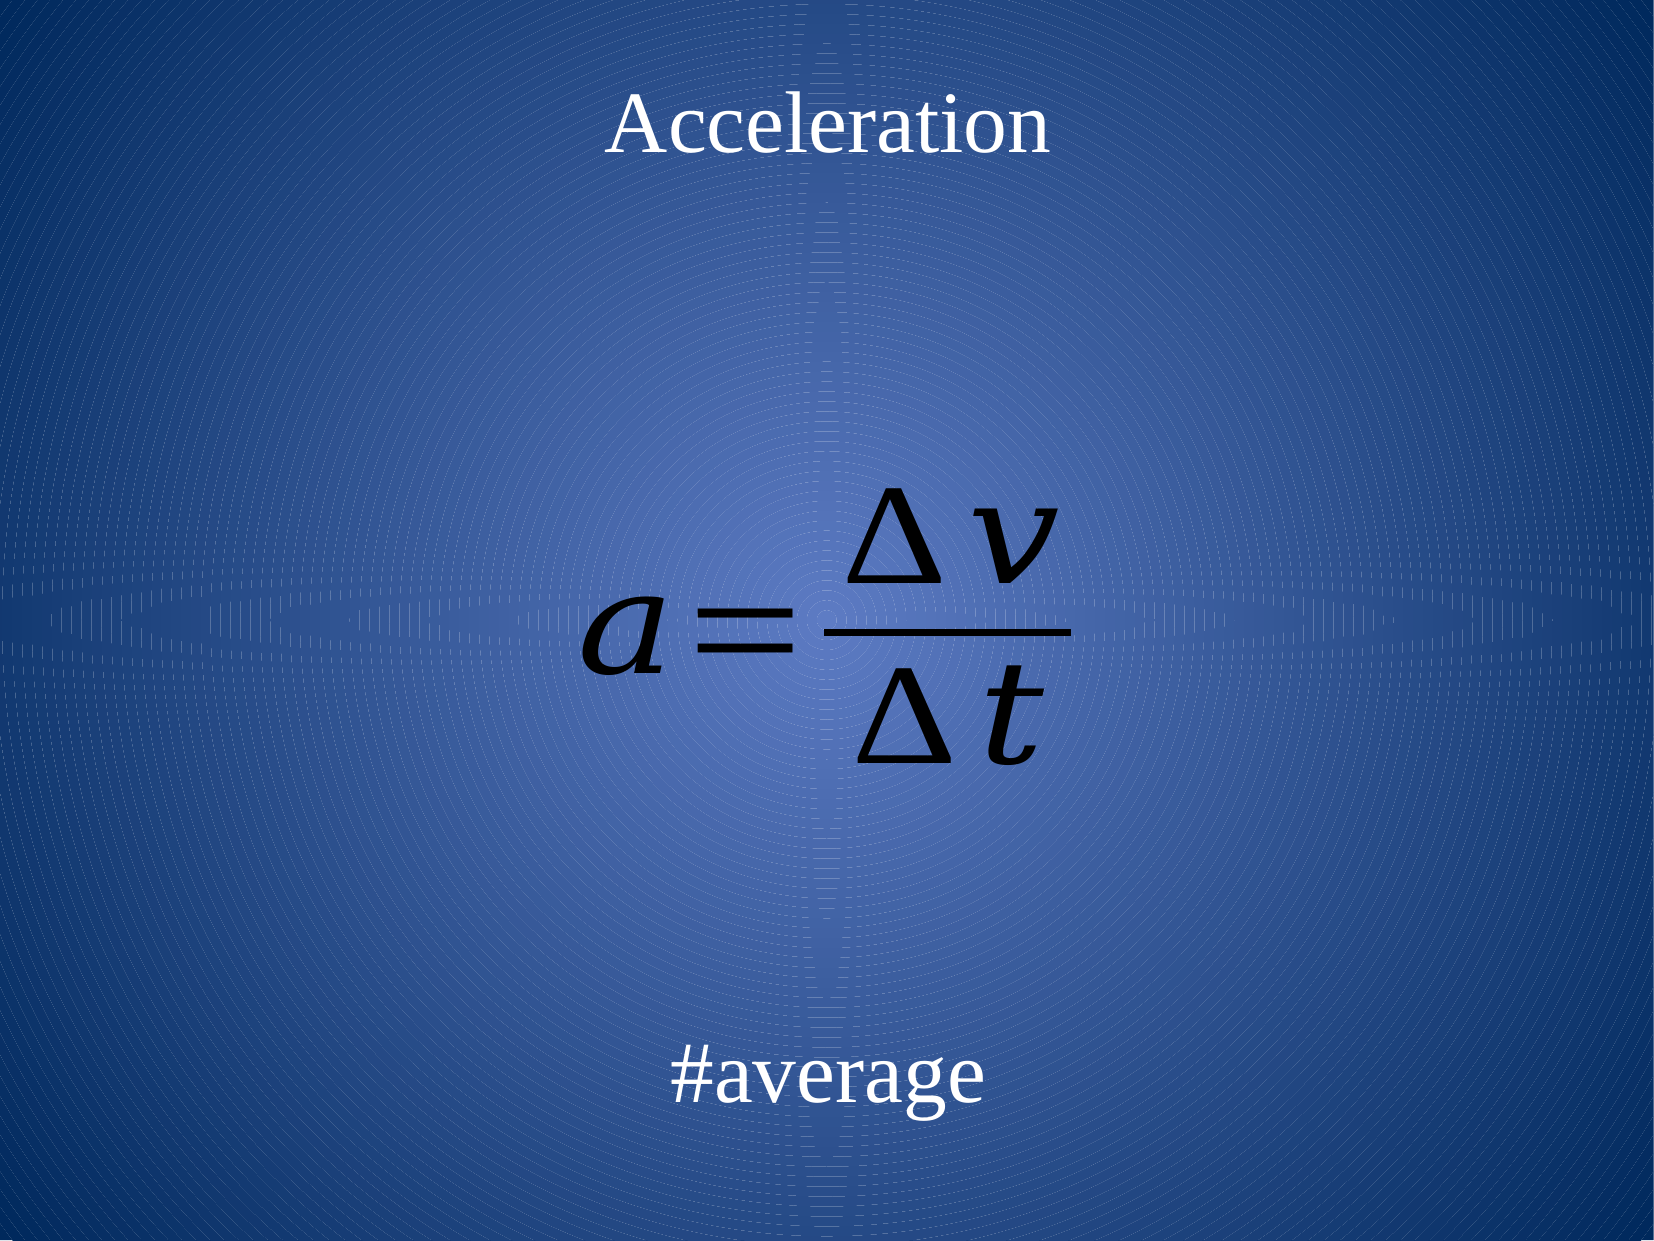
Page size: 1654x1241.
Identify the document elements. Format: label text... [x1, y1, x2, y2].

text_box Acceleration [1, 57, 1654, 178]
text_box #average [1, 1007, 1654, 1128]
